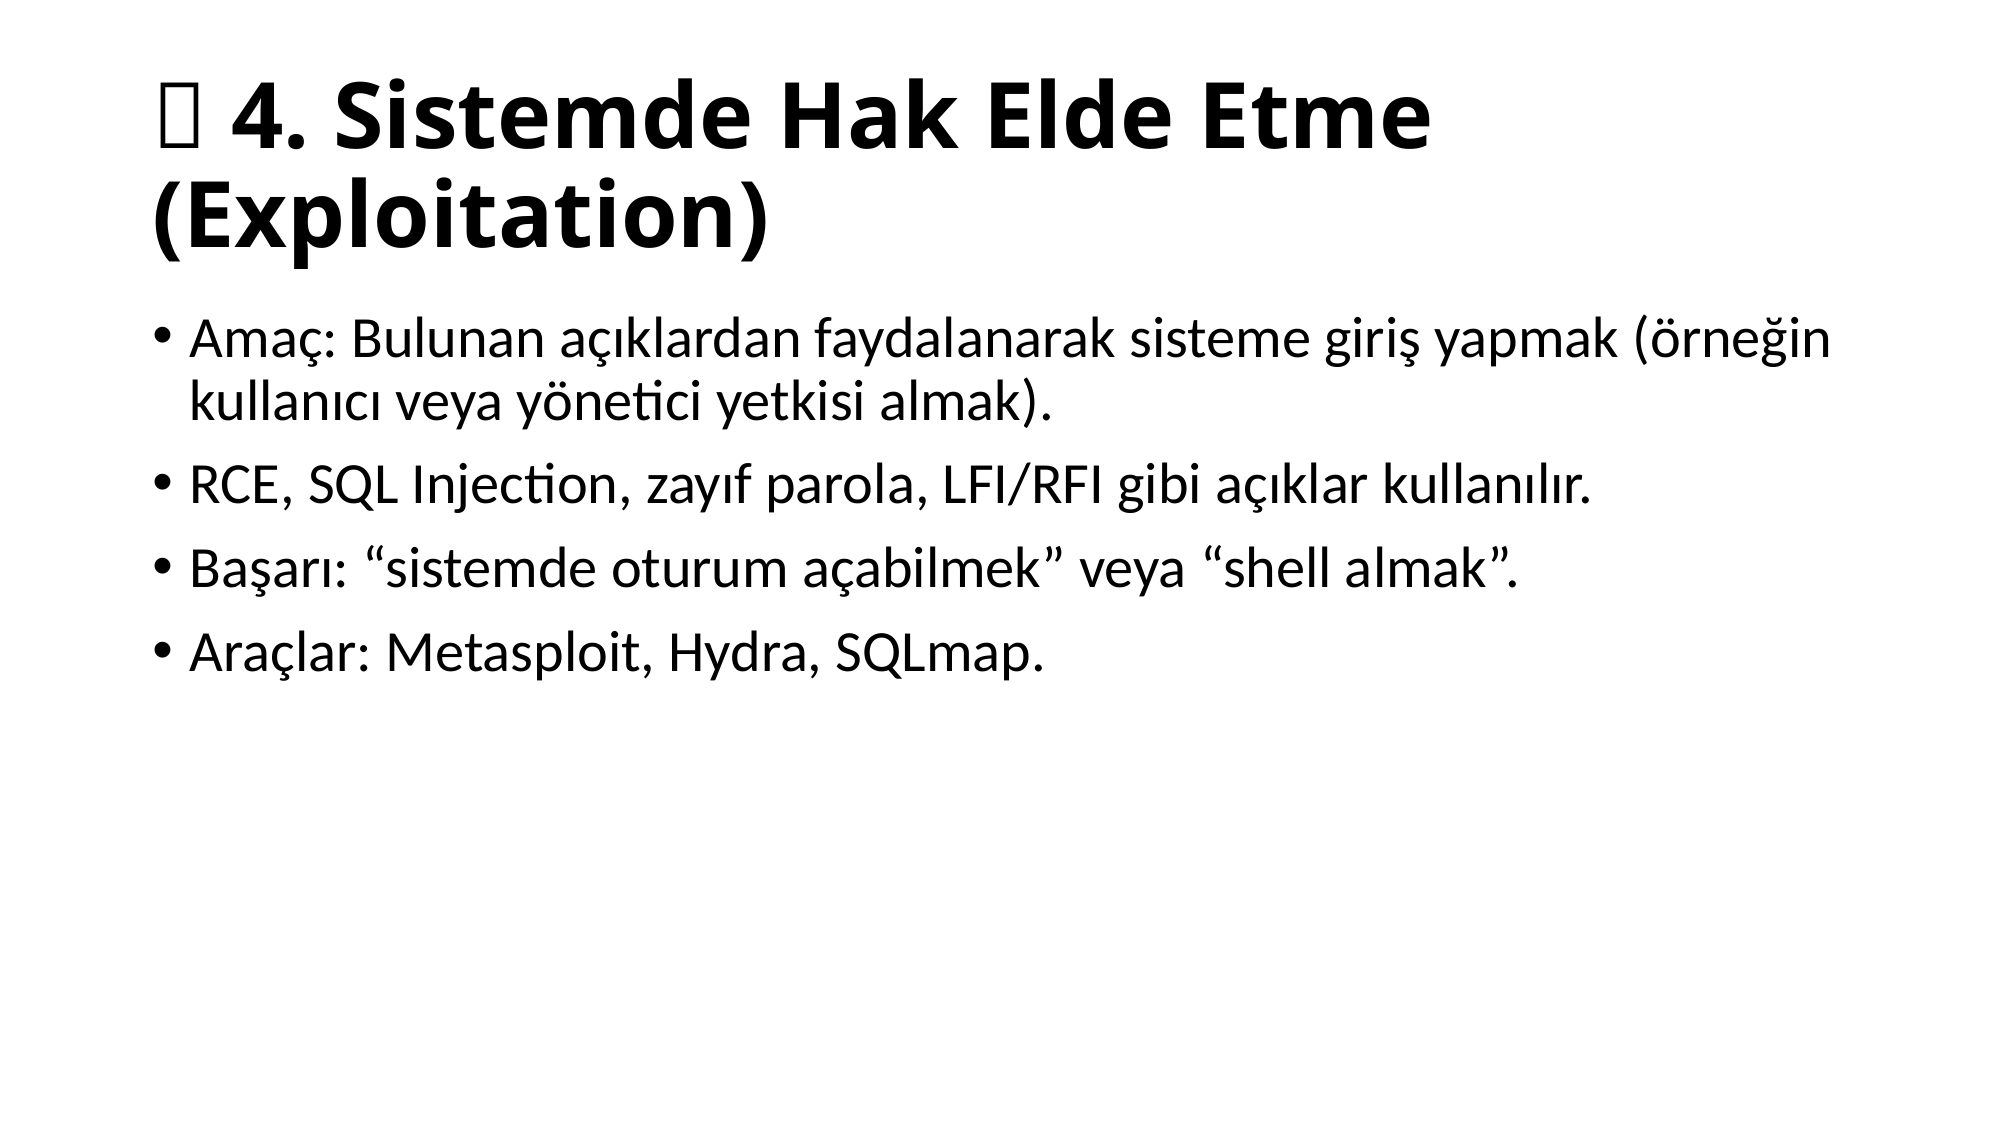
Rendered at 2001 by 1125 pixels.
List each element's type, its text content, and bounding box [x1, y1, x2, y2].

list Amaç: Bulunan açıklardan faydalanarak sisteme giriş yapmak (örneğin kullanıcı veya yönetici yetkisi almak). RCE, SQL Injection, zayıf parola, LFI/RFI gibi açıklar kullanılır. Başarı: “sistemde oturum açabilmek” veya “shell almak”. Araçlar: Metasploit, Hydra, SQLmap. [137, 299, 1863, 1014]
title 🔹 4. Sistemde Hak Elde Etme (Exploitation) [137, 59, 1863, 278]
